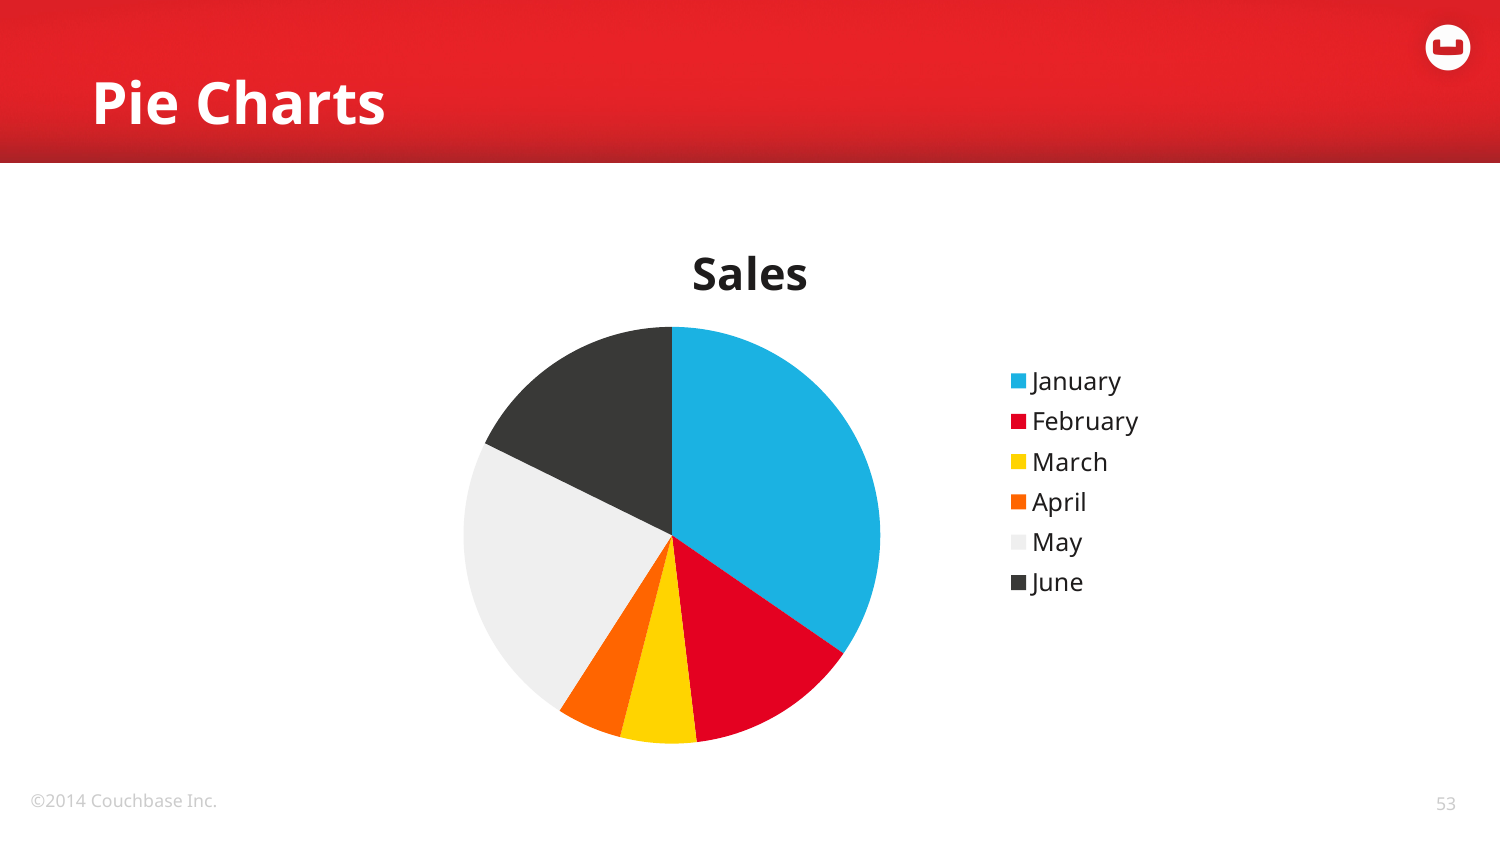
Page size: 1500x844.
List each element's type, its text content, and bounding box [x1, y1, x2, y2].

picture [0, 0, 1500, 163]
title Pie Charts [76, 3, 1389, 144]
chart [340, 208, 1160, 755]
slide_number 53 [1350, 782, 1472, 827]
